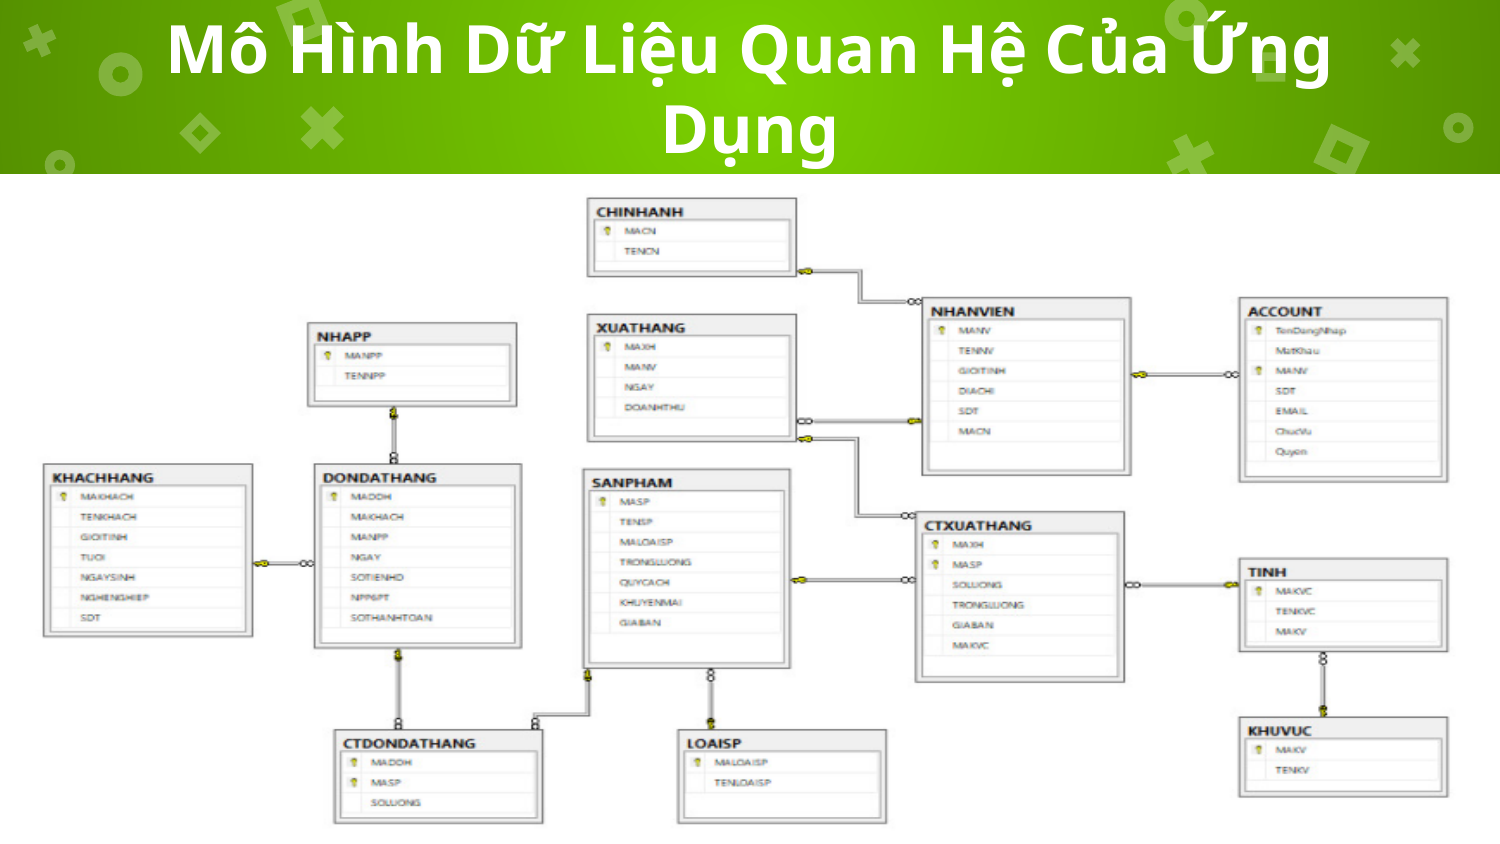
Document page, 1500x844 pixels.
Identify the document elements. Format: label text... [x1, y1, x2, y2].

title Mô Hình Dữ Liệu Quan Hệ Của Ứng Dụng [75, 0, 1425, 172]
picture [0, 174, 1500, 844]
